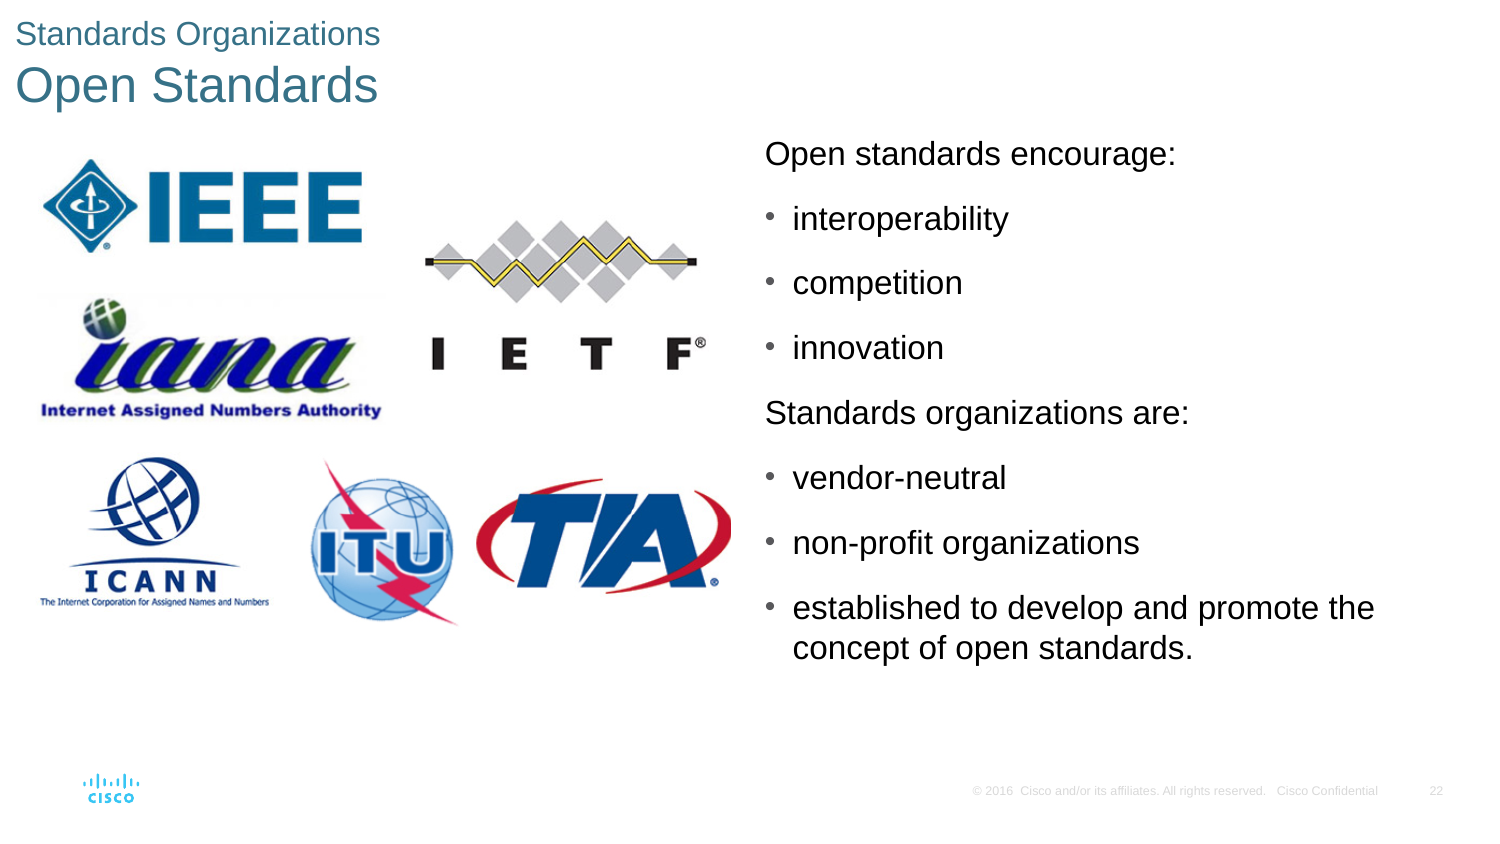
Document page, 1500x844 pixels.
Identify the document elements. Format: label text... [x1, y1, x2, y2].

title Standards Organizations Open Standards [0, 0, 1500, 125]
list Open standards encourage: interoperability competition innovation Standards organizations are: vendor-neutral non-profit organizations established to develop and promote the concept of open standards. [750, 124, 1473, 773]
picture [25, 136, 734, 641]
